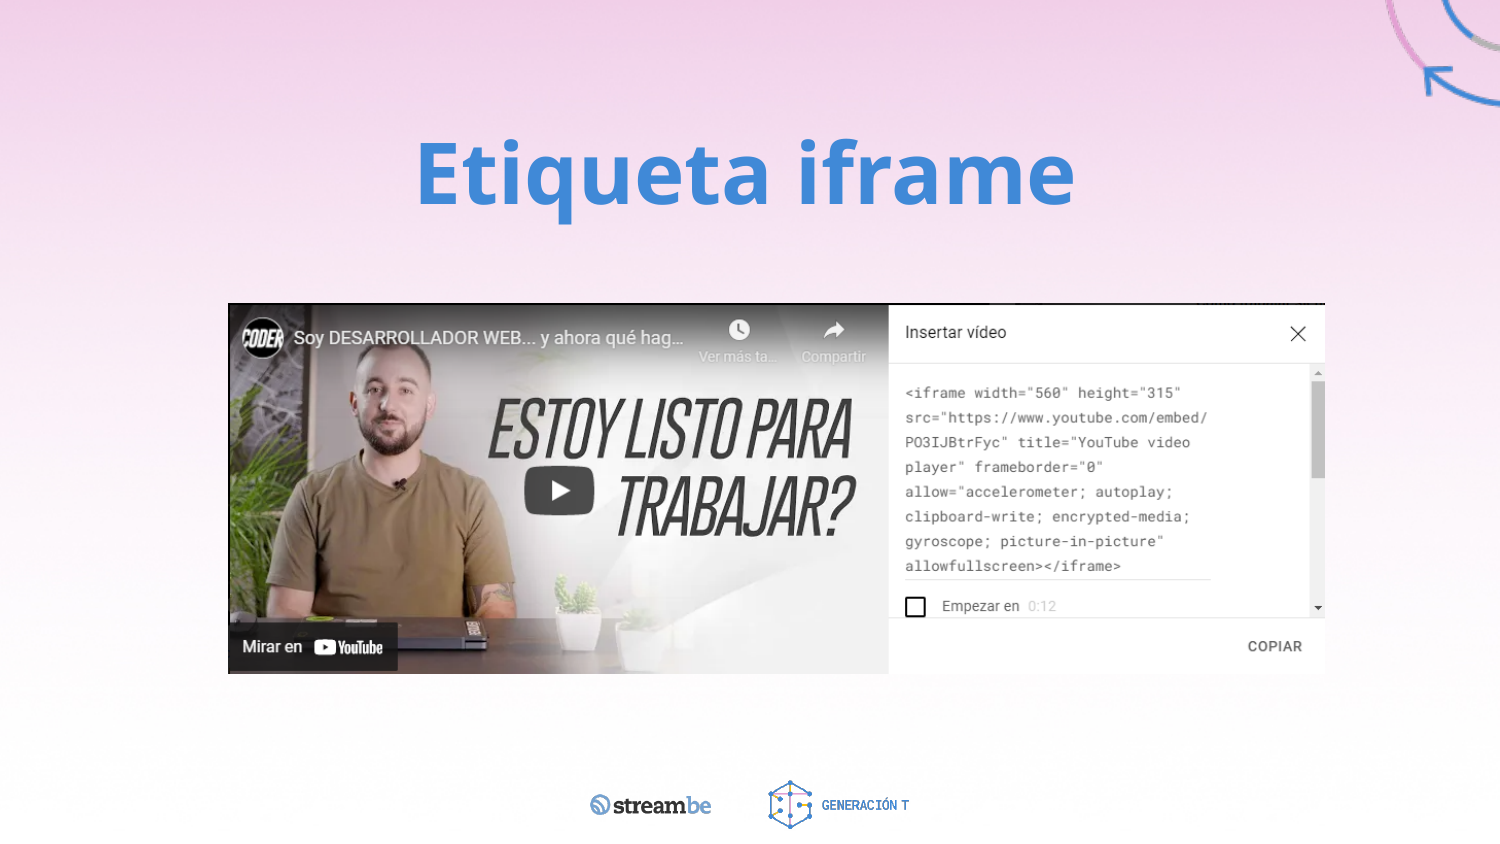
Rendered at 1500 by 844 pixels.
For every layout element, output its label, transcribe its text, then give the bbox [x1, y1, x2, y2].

title Etiqueta iframe [183, 106, 1309, 230]
picture [0, 0, 1500, 844]
